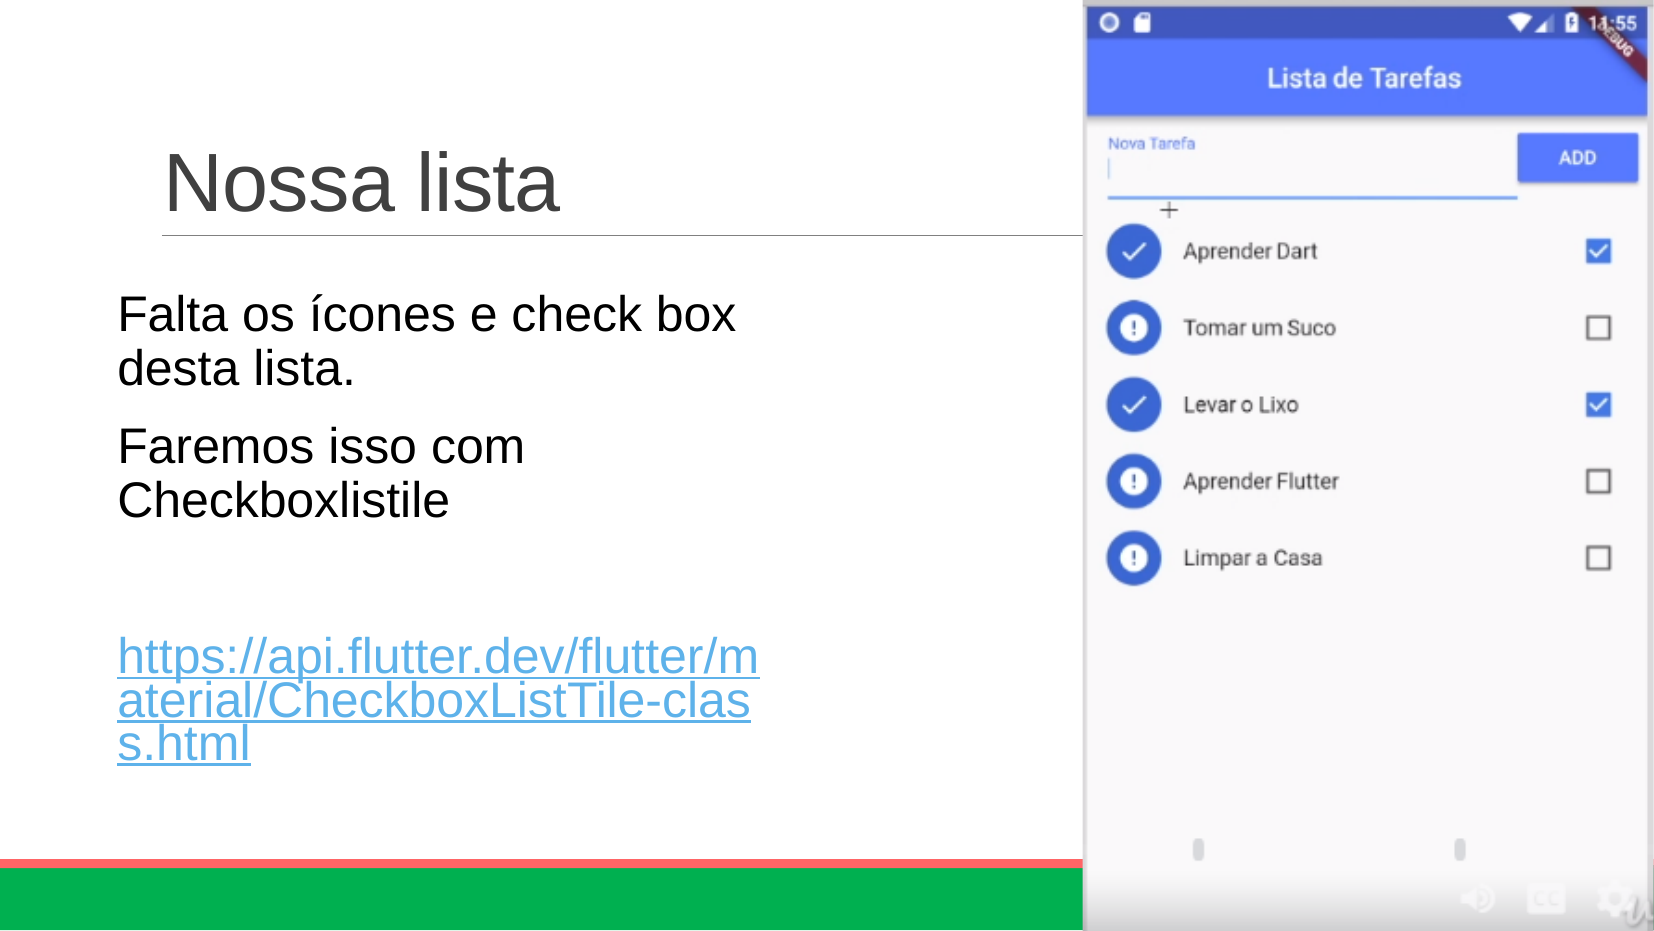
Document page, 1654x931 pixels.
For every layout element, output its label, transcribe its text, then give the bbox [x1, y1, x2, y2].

list Falta os ícones e check box desta lista. Faremos isso com Checkboxlistile https://api.flutter.dev/flutter/material/CheckboxListTile-class.html [117, 281, 768, 404]
picture [1082, 0, 1654, 931]
title Nossa lista [148, 38, 1079, 236]
